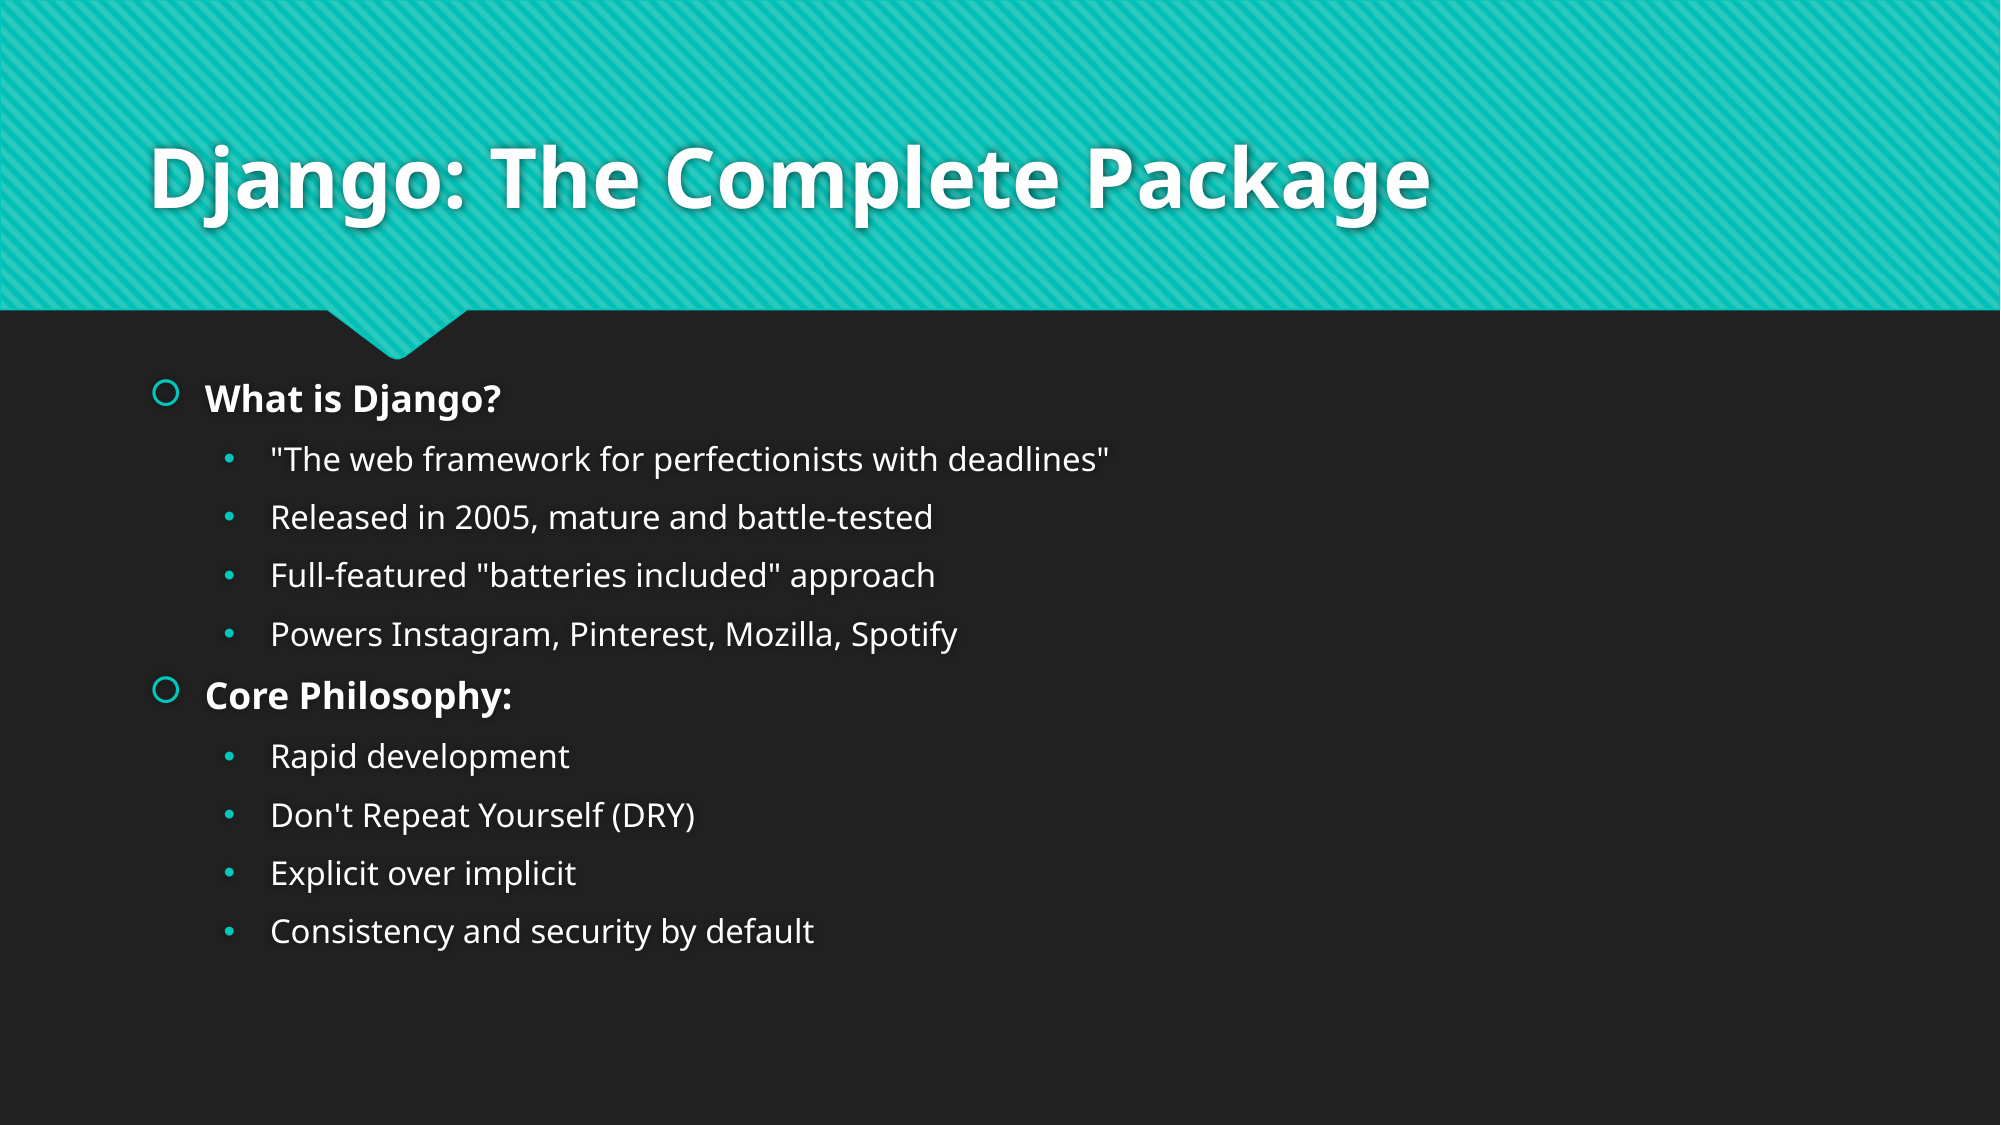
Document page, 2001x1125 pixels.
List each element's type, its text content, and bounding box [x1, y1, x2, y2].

list What is Django? "The web framework for perfectionists with deadlines" Released in 2005, mature and battle-tested Full-featured "batteries included" approach Powers Instagram, Pinterest, Mozilla, Spotify Core Philosophy: Rapid development Don't Repeat Yourself (DRY) Explicit over implicit Consistency and security by default [134, 364, 1866, 962]
title Django: The Complete Package [132, 73, 1868, 233]
